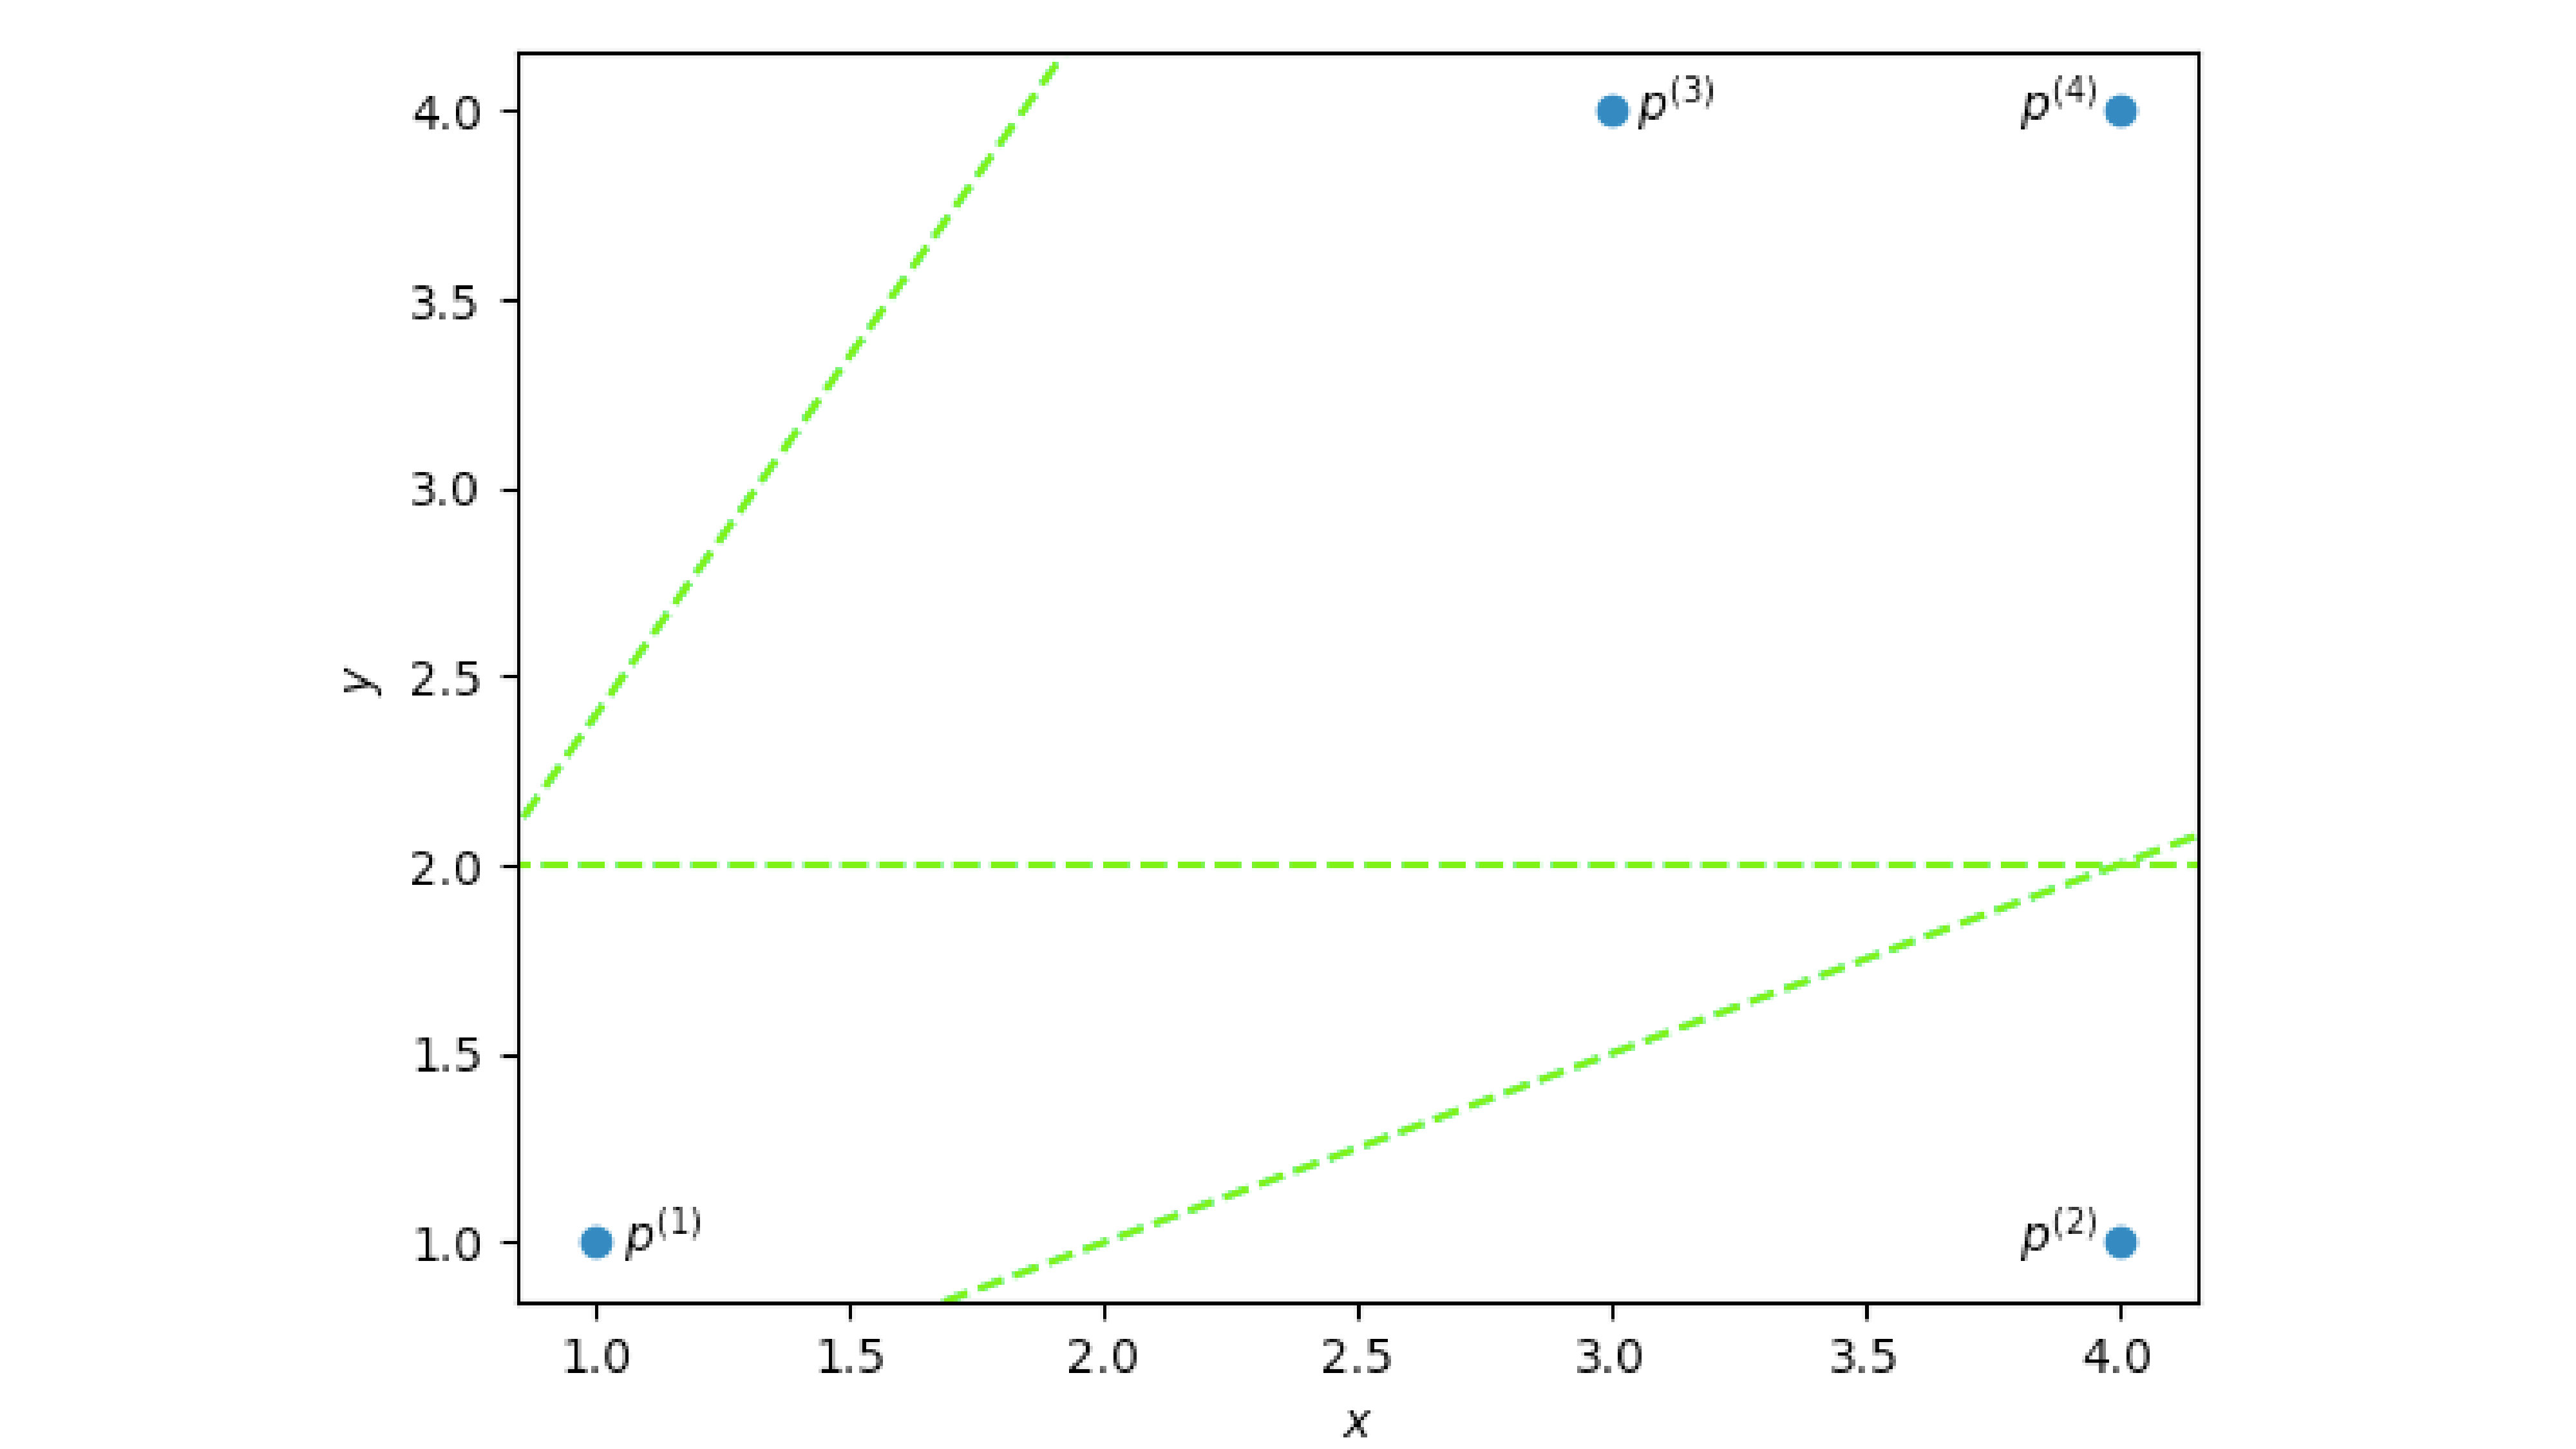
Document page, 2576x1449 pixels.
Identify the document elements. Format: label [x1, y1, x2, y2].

picture [321, 0, 2255, 1449]
